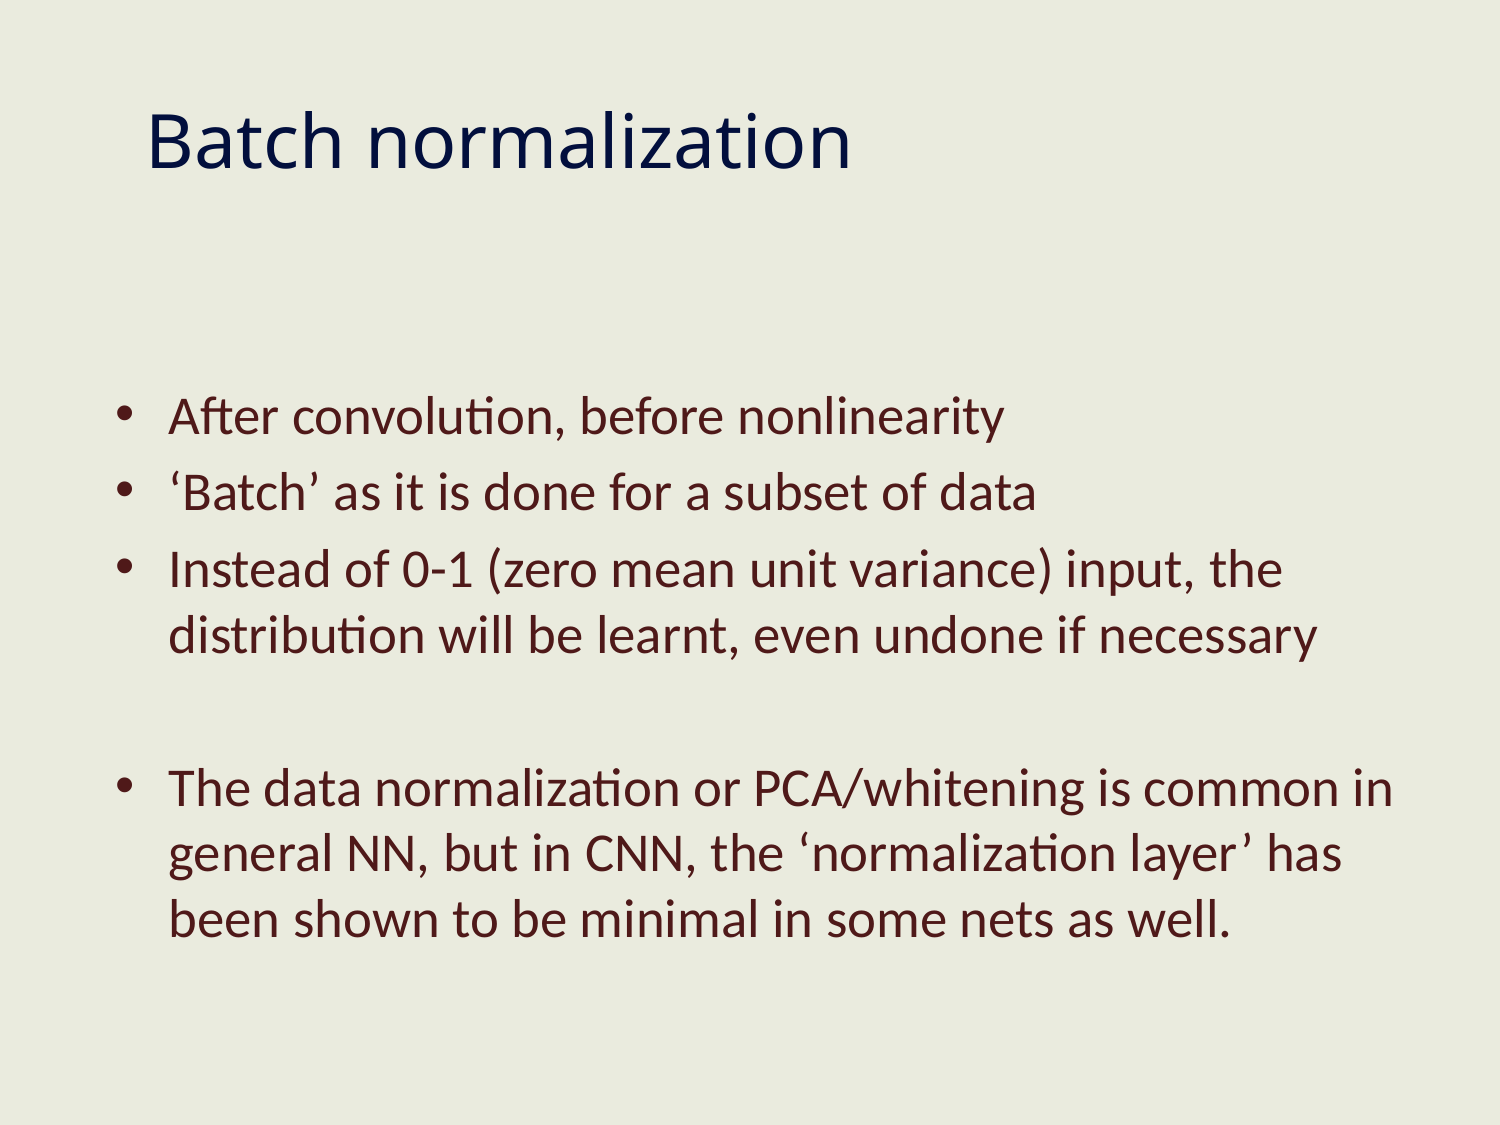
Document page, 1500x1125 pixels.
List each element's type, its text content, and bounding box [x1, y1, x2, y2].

title Batch normalization [75, 45, 1425, 233]
list After convolution, before nonlinearity ‘Batch’ as it is done for a subset of data Instead of 0-1 (zero mean unit variance) input, the distribution will be learnt, even undone if necessary The data normalization or PCA/whitening is common in general NN, but in CNN, the ‘normalization layer’ has been shown to be minimal in some nets as well. [100, 218, 1451, 962]
